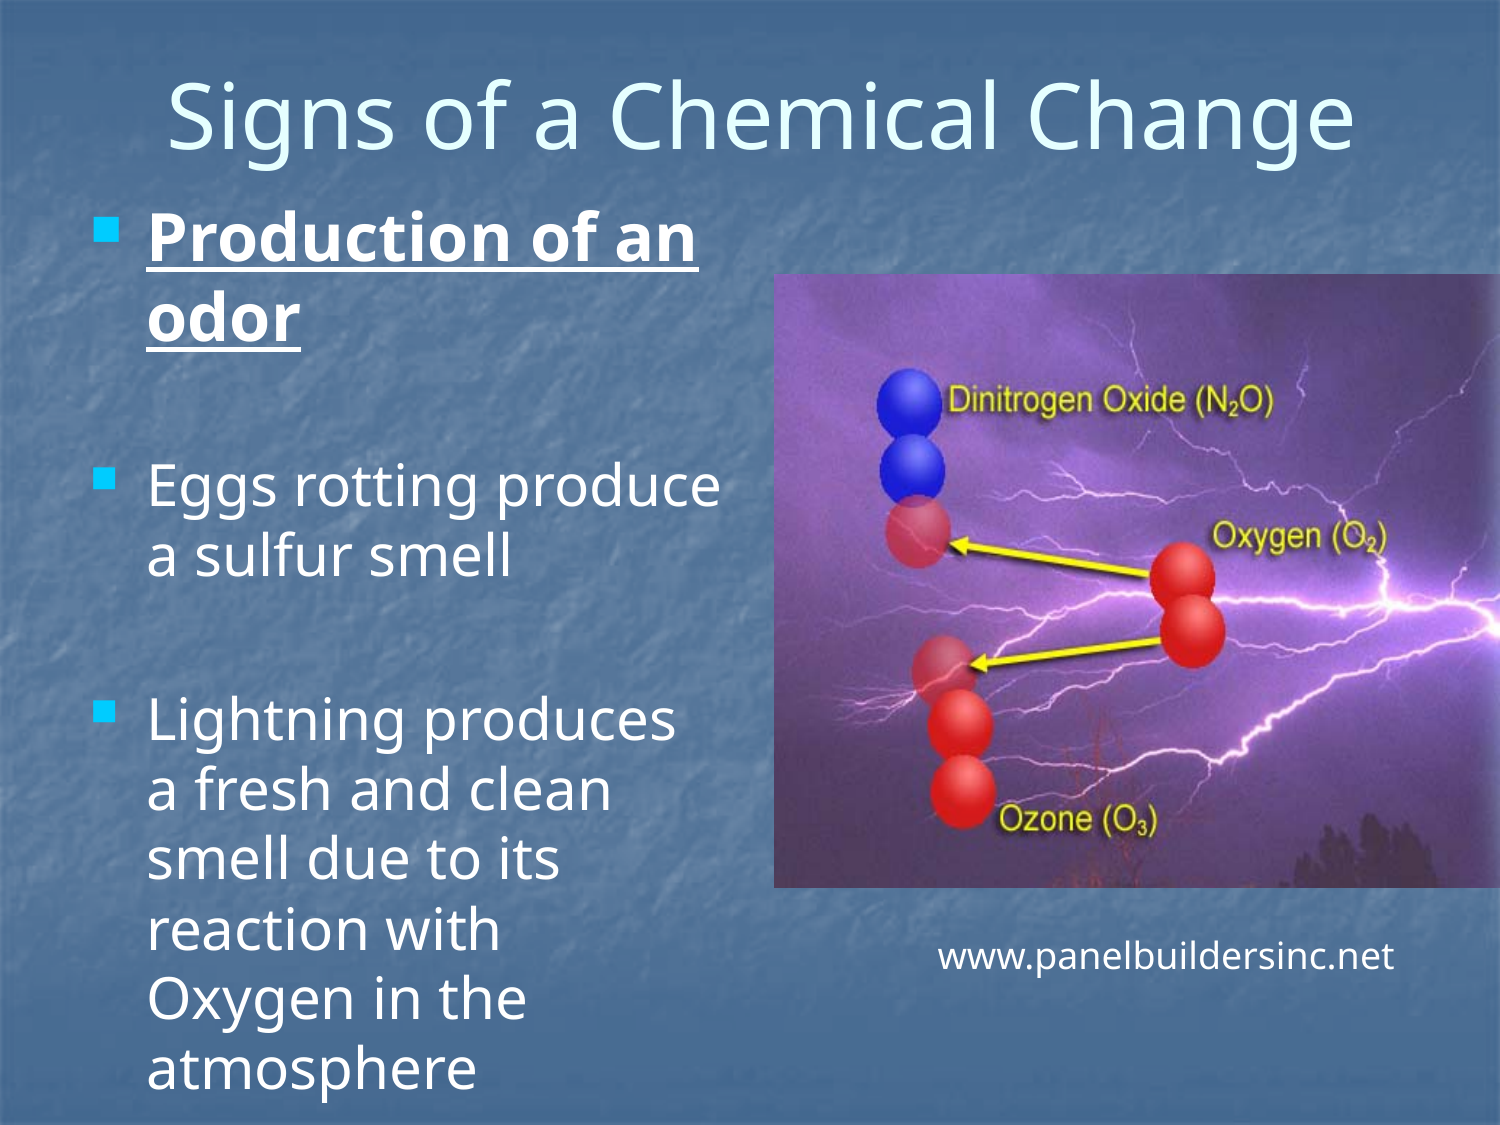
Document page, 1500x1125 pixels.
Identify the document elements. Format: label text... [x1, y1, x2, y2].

title Signs of a Chemical Change [87, 0, 1438, 225]
list Production of an odor Eggs rotting produce a sulfur smell Lightning produces a fresh and clean smell due to its reaction with Oxygen in the atmosphere [75, 187, 738, 1088]
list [774, 274, 1500, 888]
text_box www.panelbuildersinc.net [922, 925, 1420, 985]
